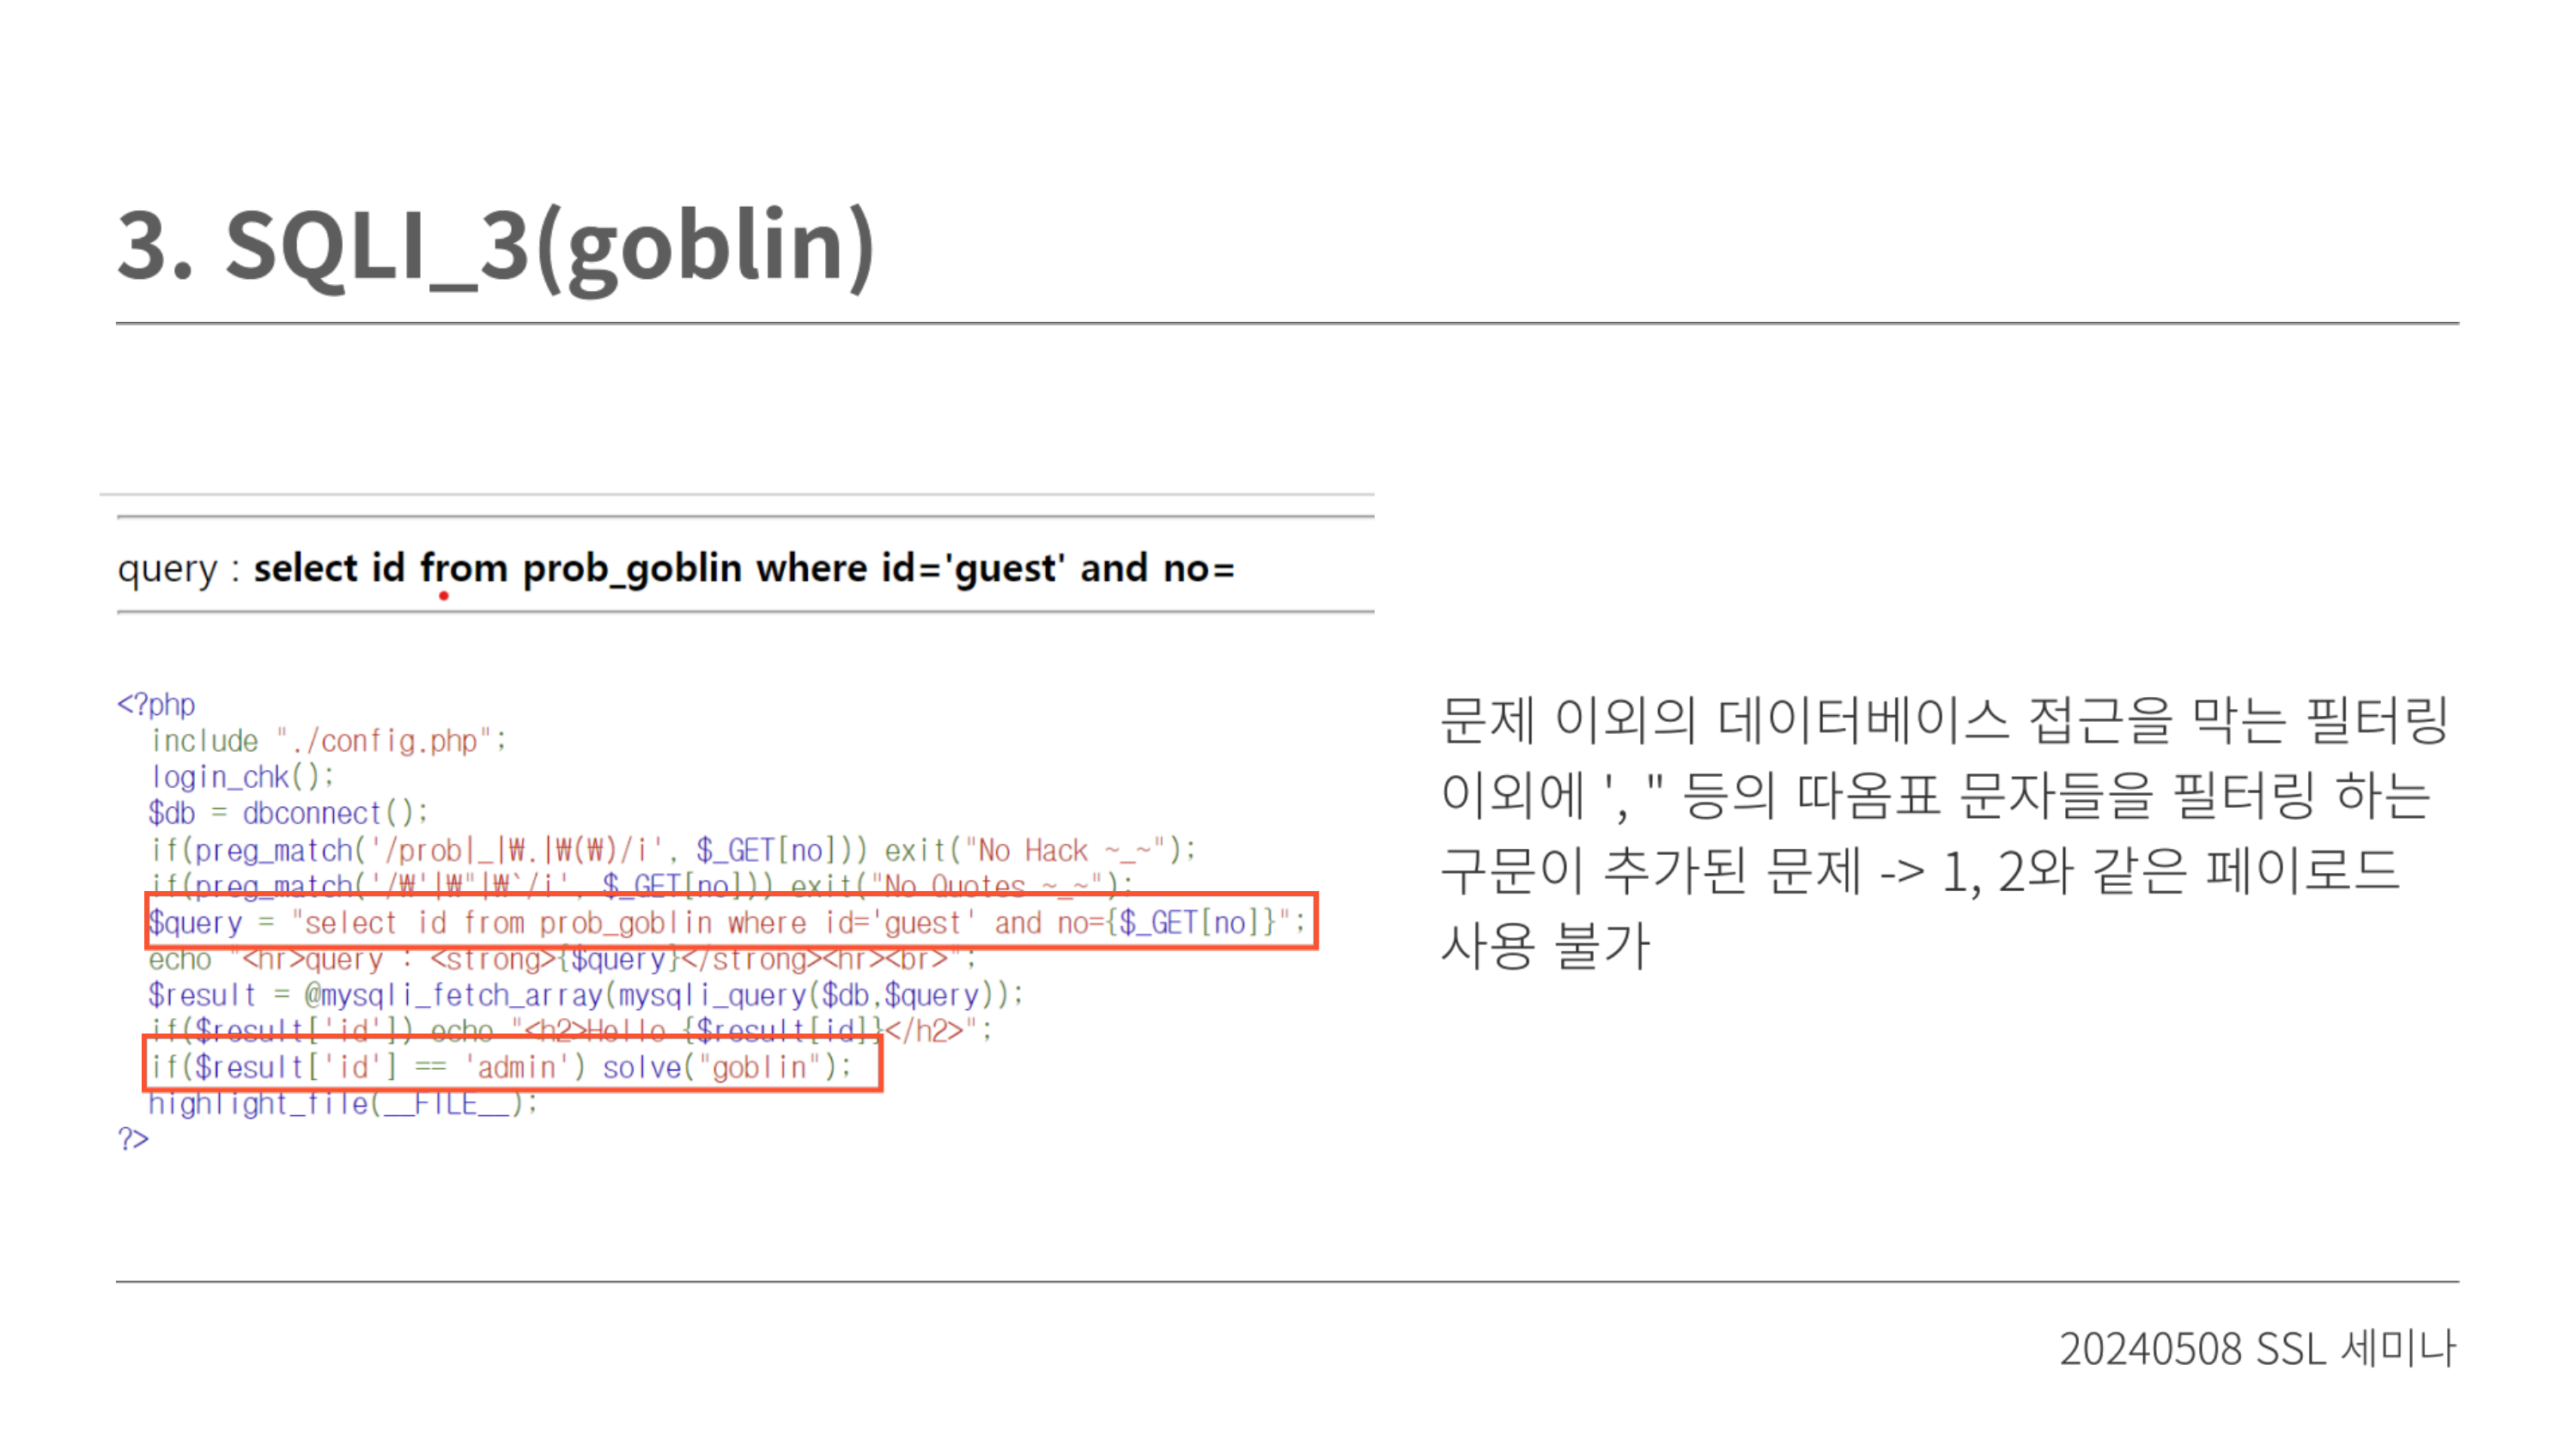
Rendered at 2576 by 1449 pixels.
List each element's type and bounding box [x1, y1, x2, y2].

text_box [144, 891, 1321, 952]
picture [1935, 1301, 2556, 1419]
text_box [963, 322, 2460, 325]
text_box [100, 488, 1375, 1178]
picture [1421, 663, 2503, 1036]
picture [88, 147, 960, 392]
text_box [116, 1280, 2460, 1283]
text_box [141, 1033, 885, 1094]
